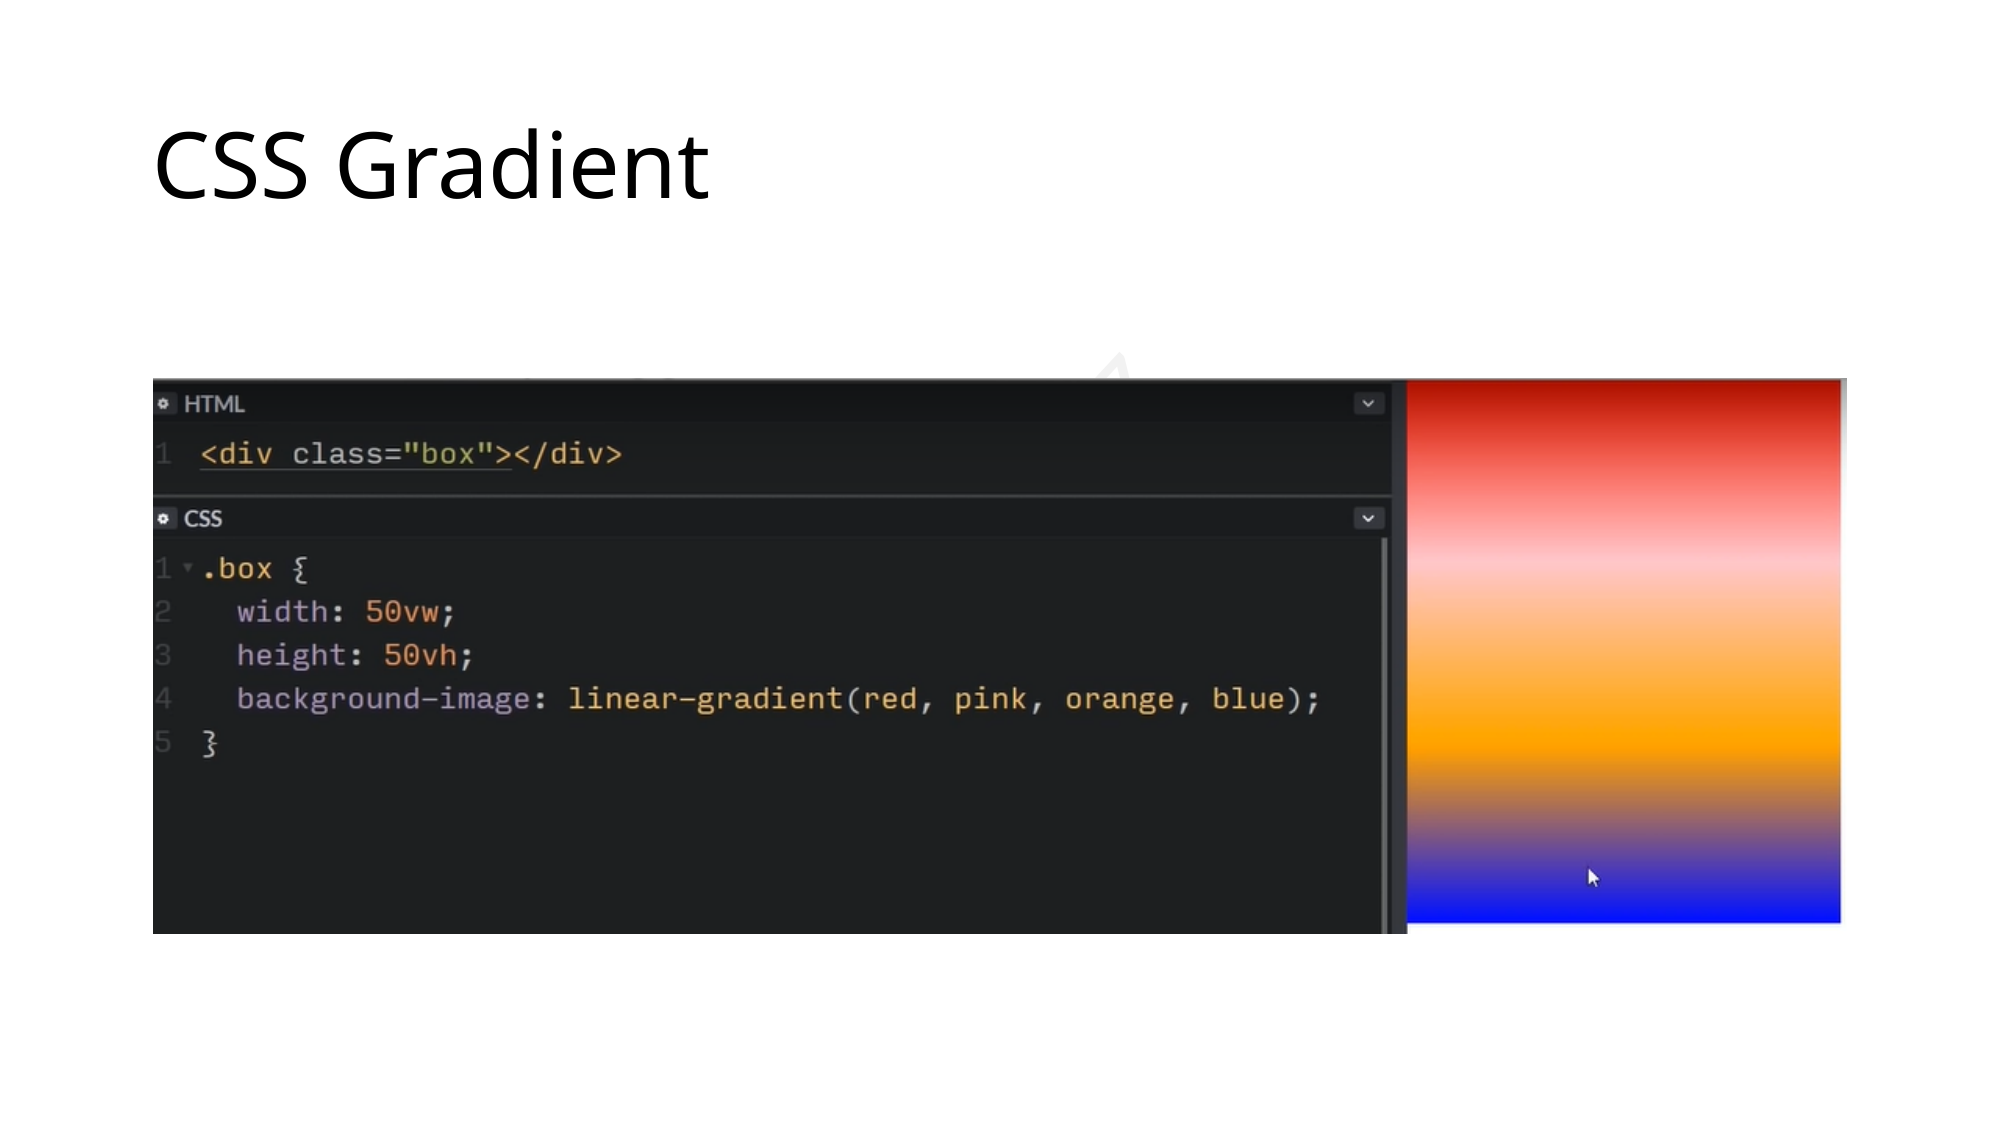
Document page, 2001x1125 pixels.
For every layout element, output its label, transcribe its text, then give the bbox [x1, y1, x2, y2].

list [153, 378, 1847, 934]
title CSS Gradient [137, 59, 1863, 278]
